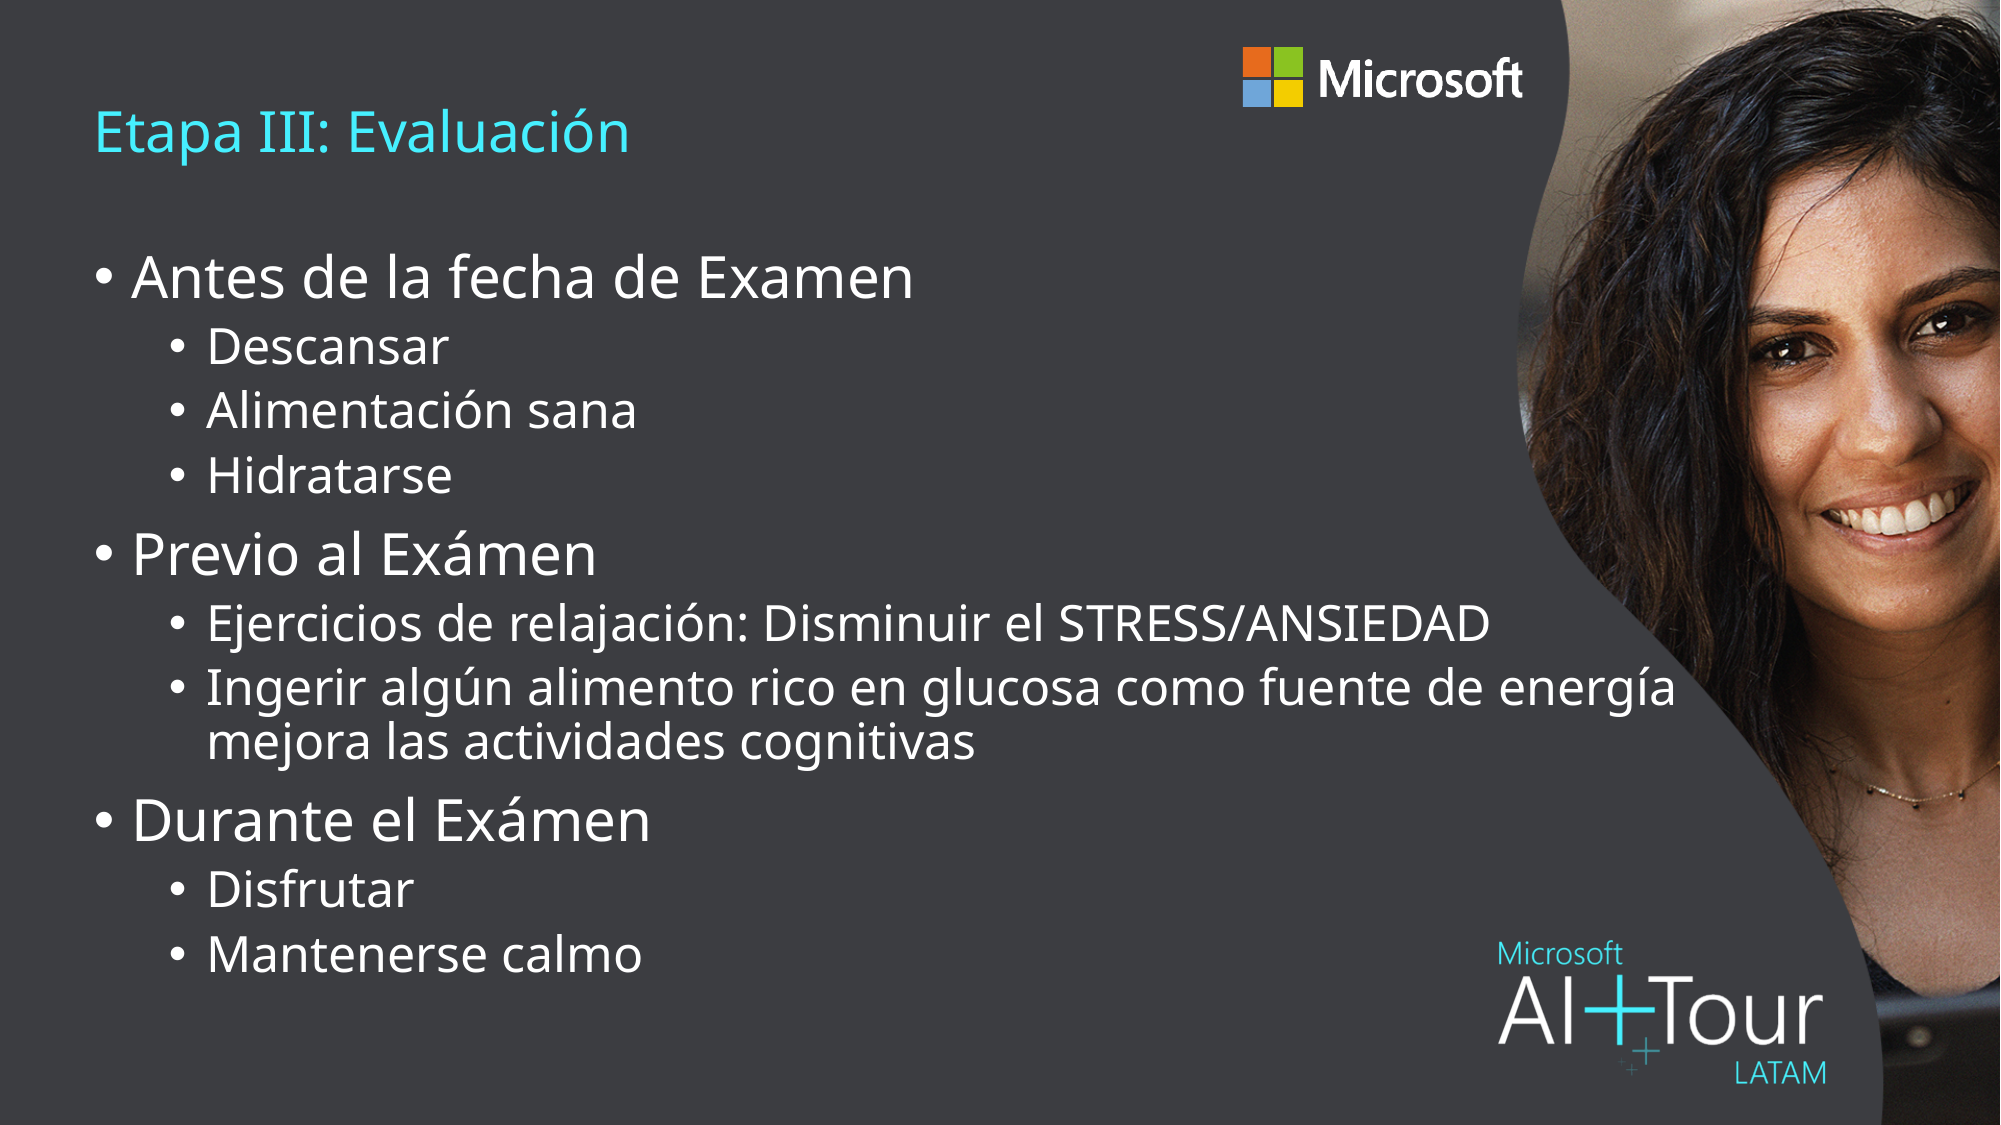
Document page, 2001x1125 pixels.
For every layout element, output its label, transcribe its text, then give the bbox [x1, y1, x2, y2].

title Etapa III: Evaluación [78, 95, 1804, 240]
picture [0, 0, 2000, 1125]
list Antes de la fecha de Examen Descansar Alimentación sana Hidratarse Previo al Exámen Ejercicios de relajación: Disminuir el STRESS/ANSIEDAD Ingerir algún alimento rico en glucosa como fuente de energía mejora las actividades cognitivas Durante el Exámen Disfrutar Mantenerse calmo [78, 240, 1804, 1030]
